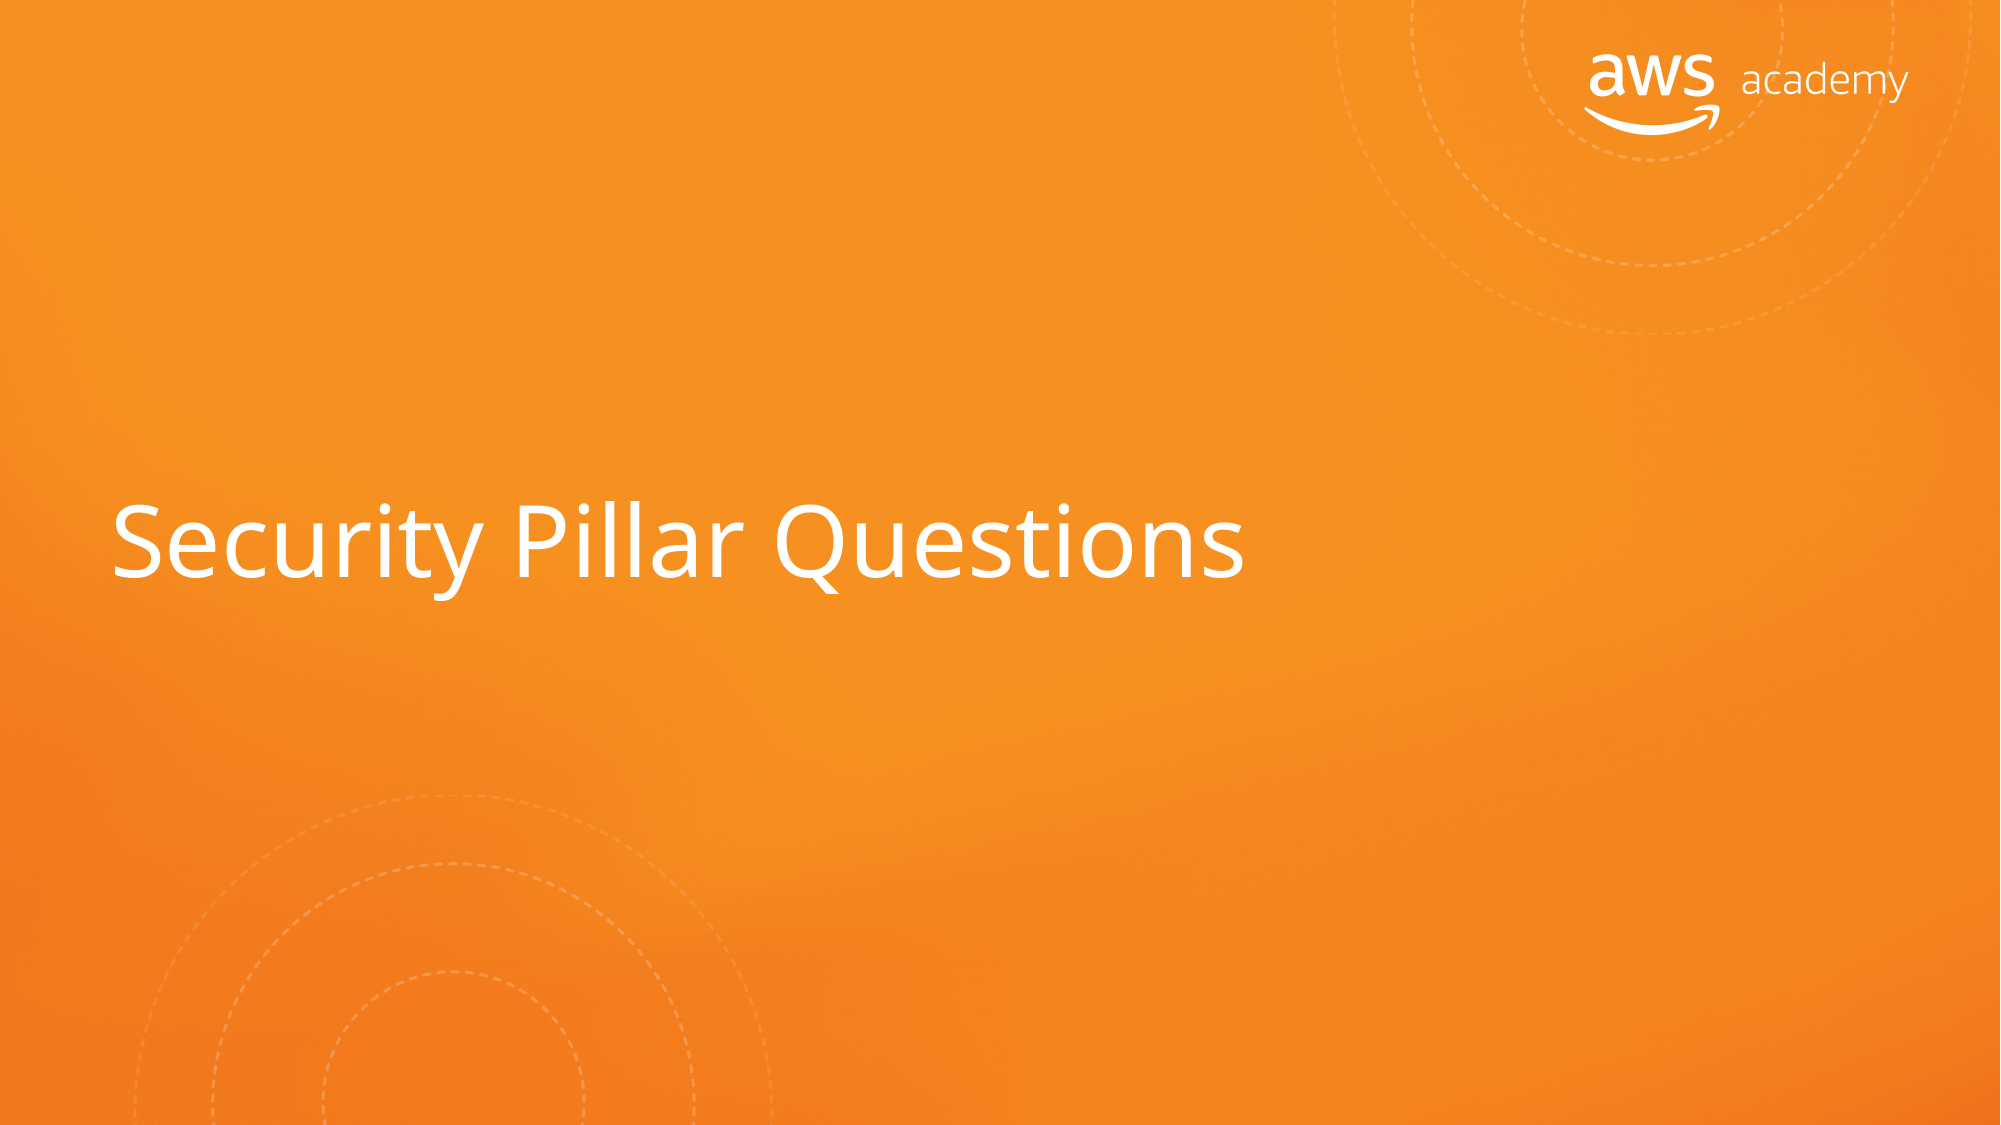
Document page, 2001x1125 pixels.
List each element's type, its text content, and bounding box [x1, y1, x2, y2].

picture [0, 0, 2000, 1125]
title Security Pillar Questions [94, 481, 1916, 609]
